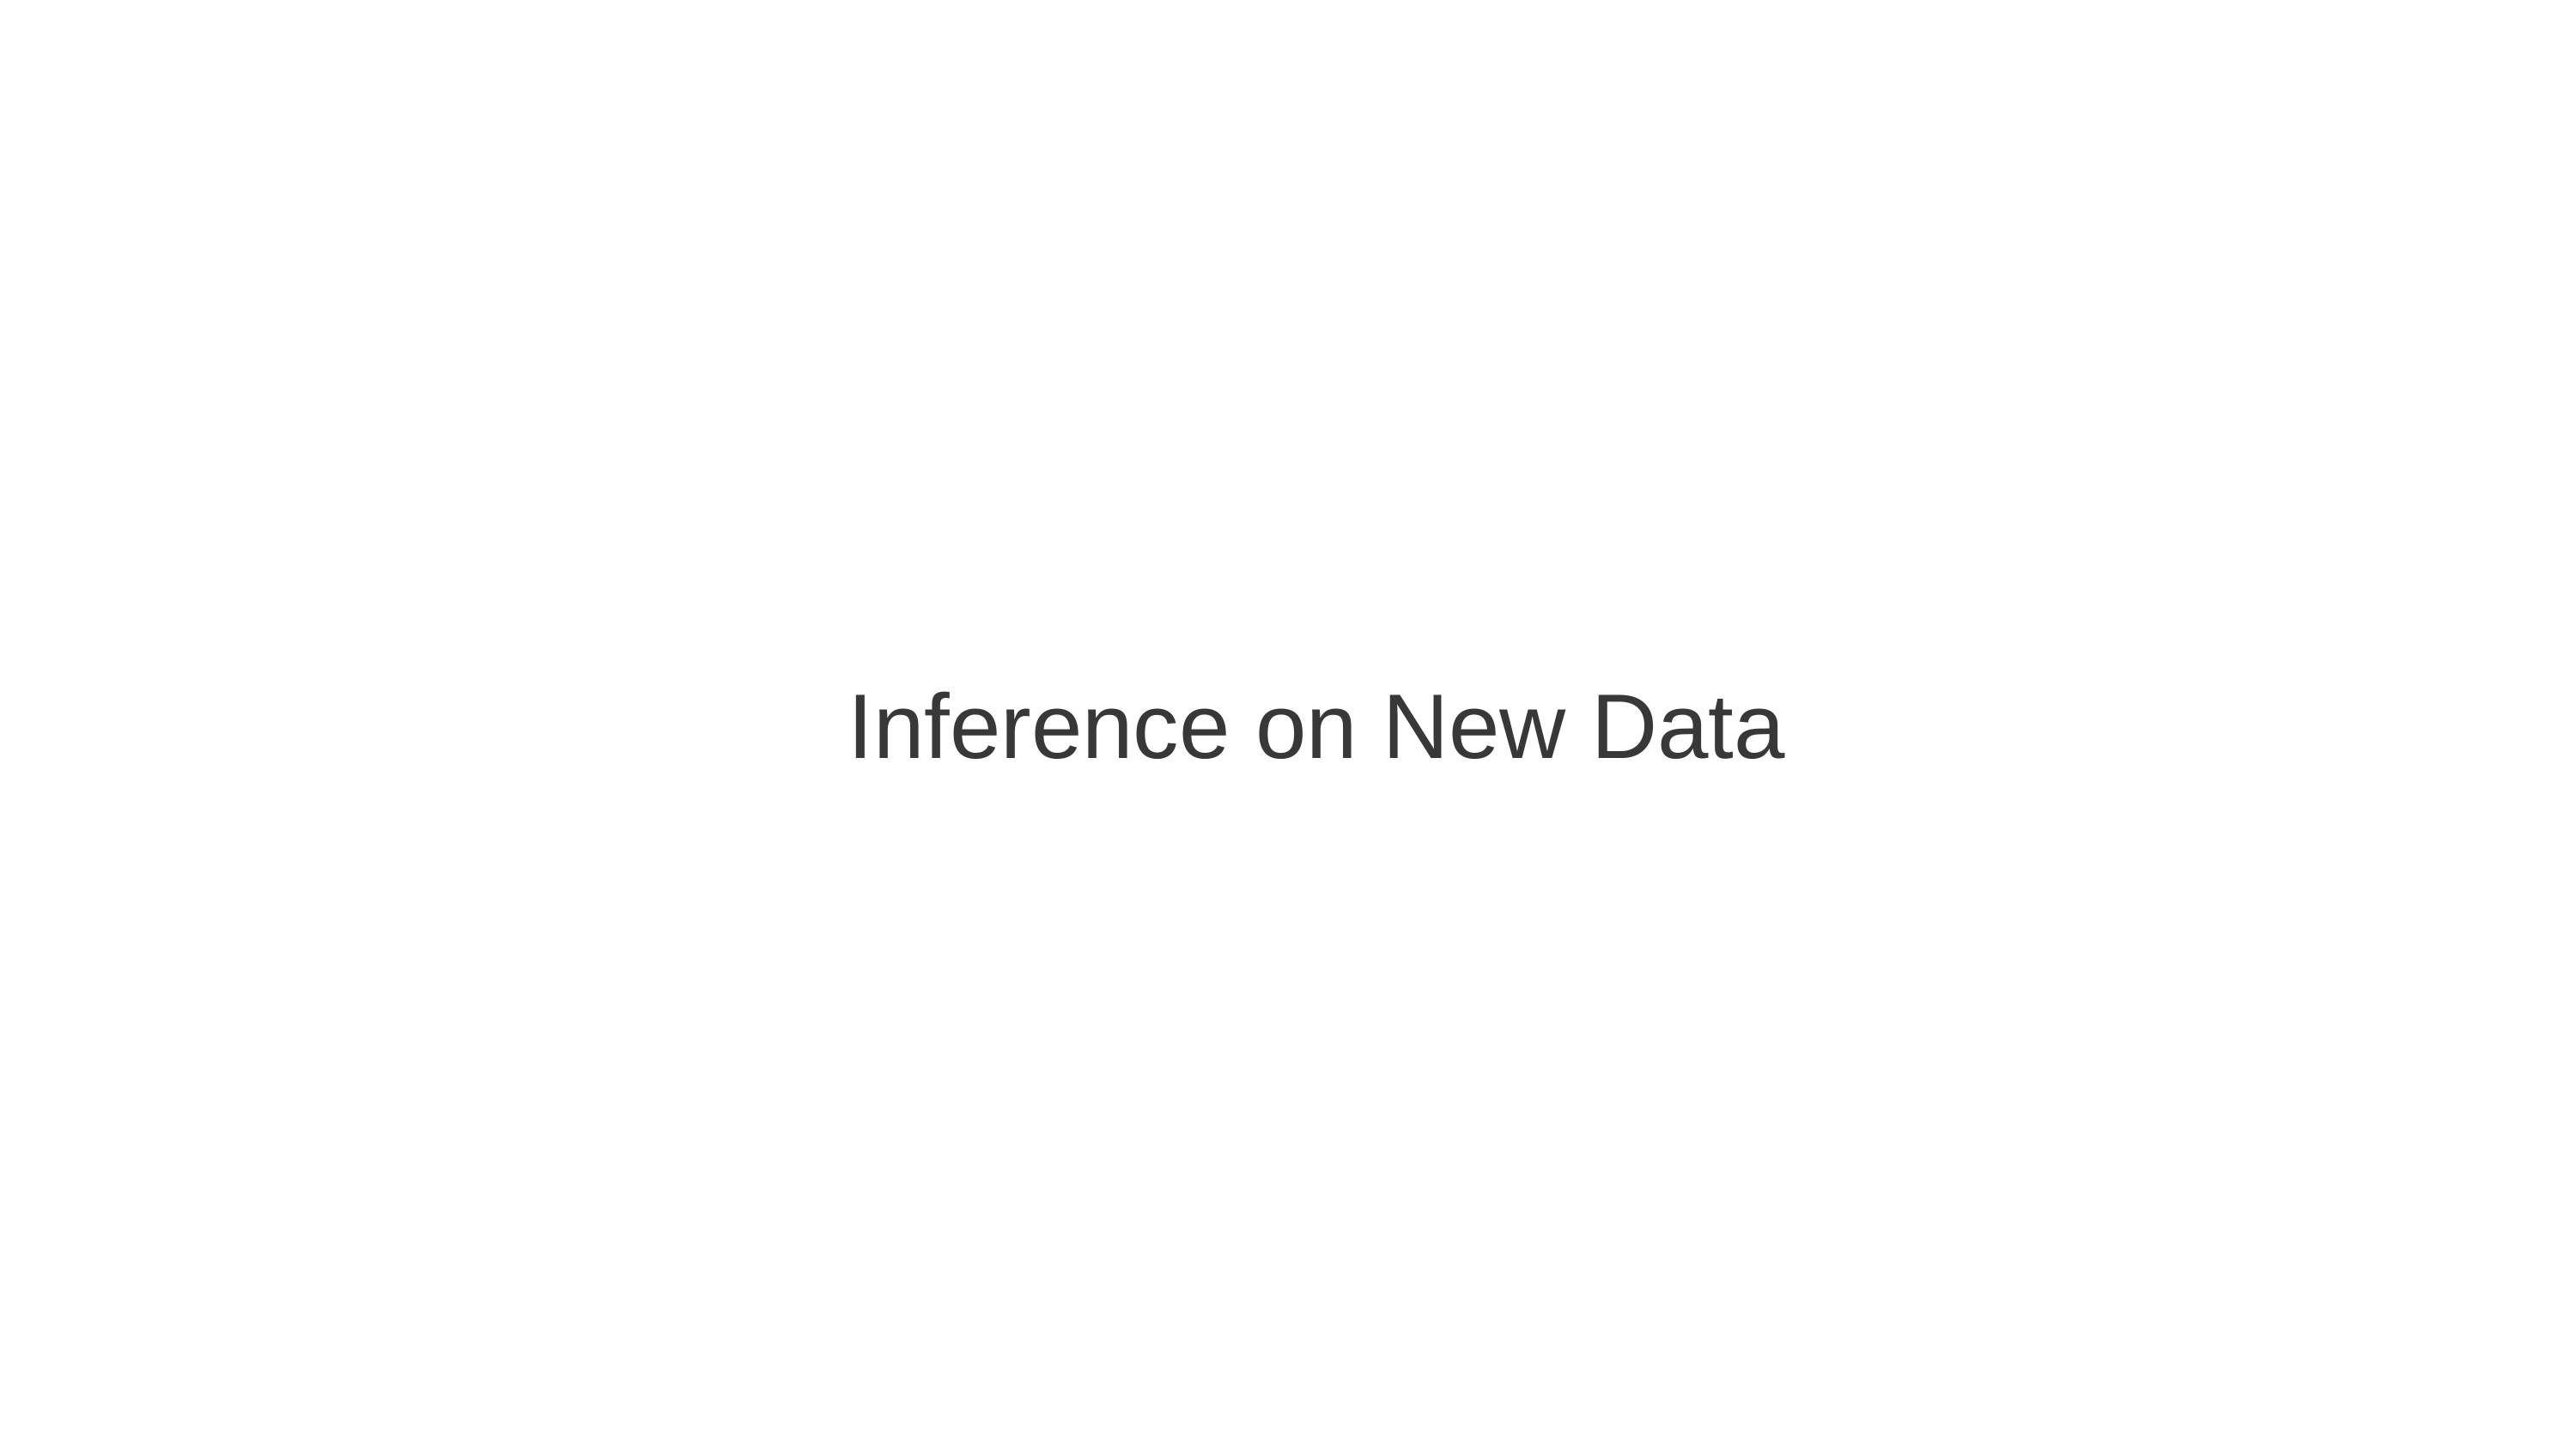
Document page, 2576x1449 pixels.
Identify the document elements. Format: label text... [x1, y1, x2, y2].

text_box Inference on New Data [818, 661, 1814, 778]
